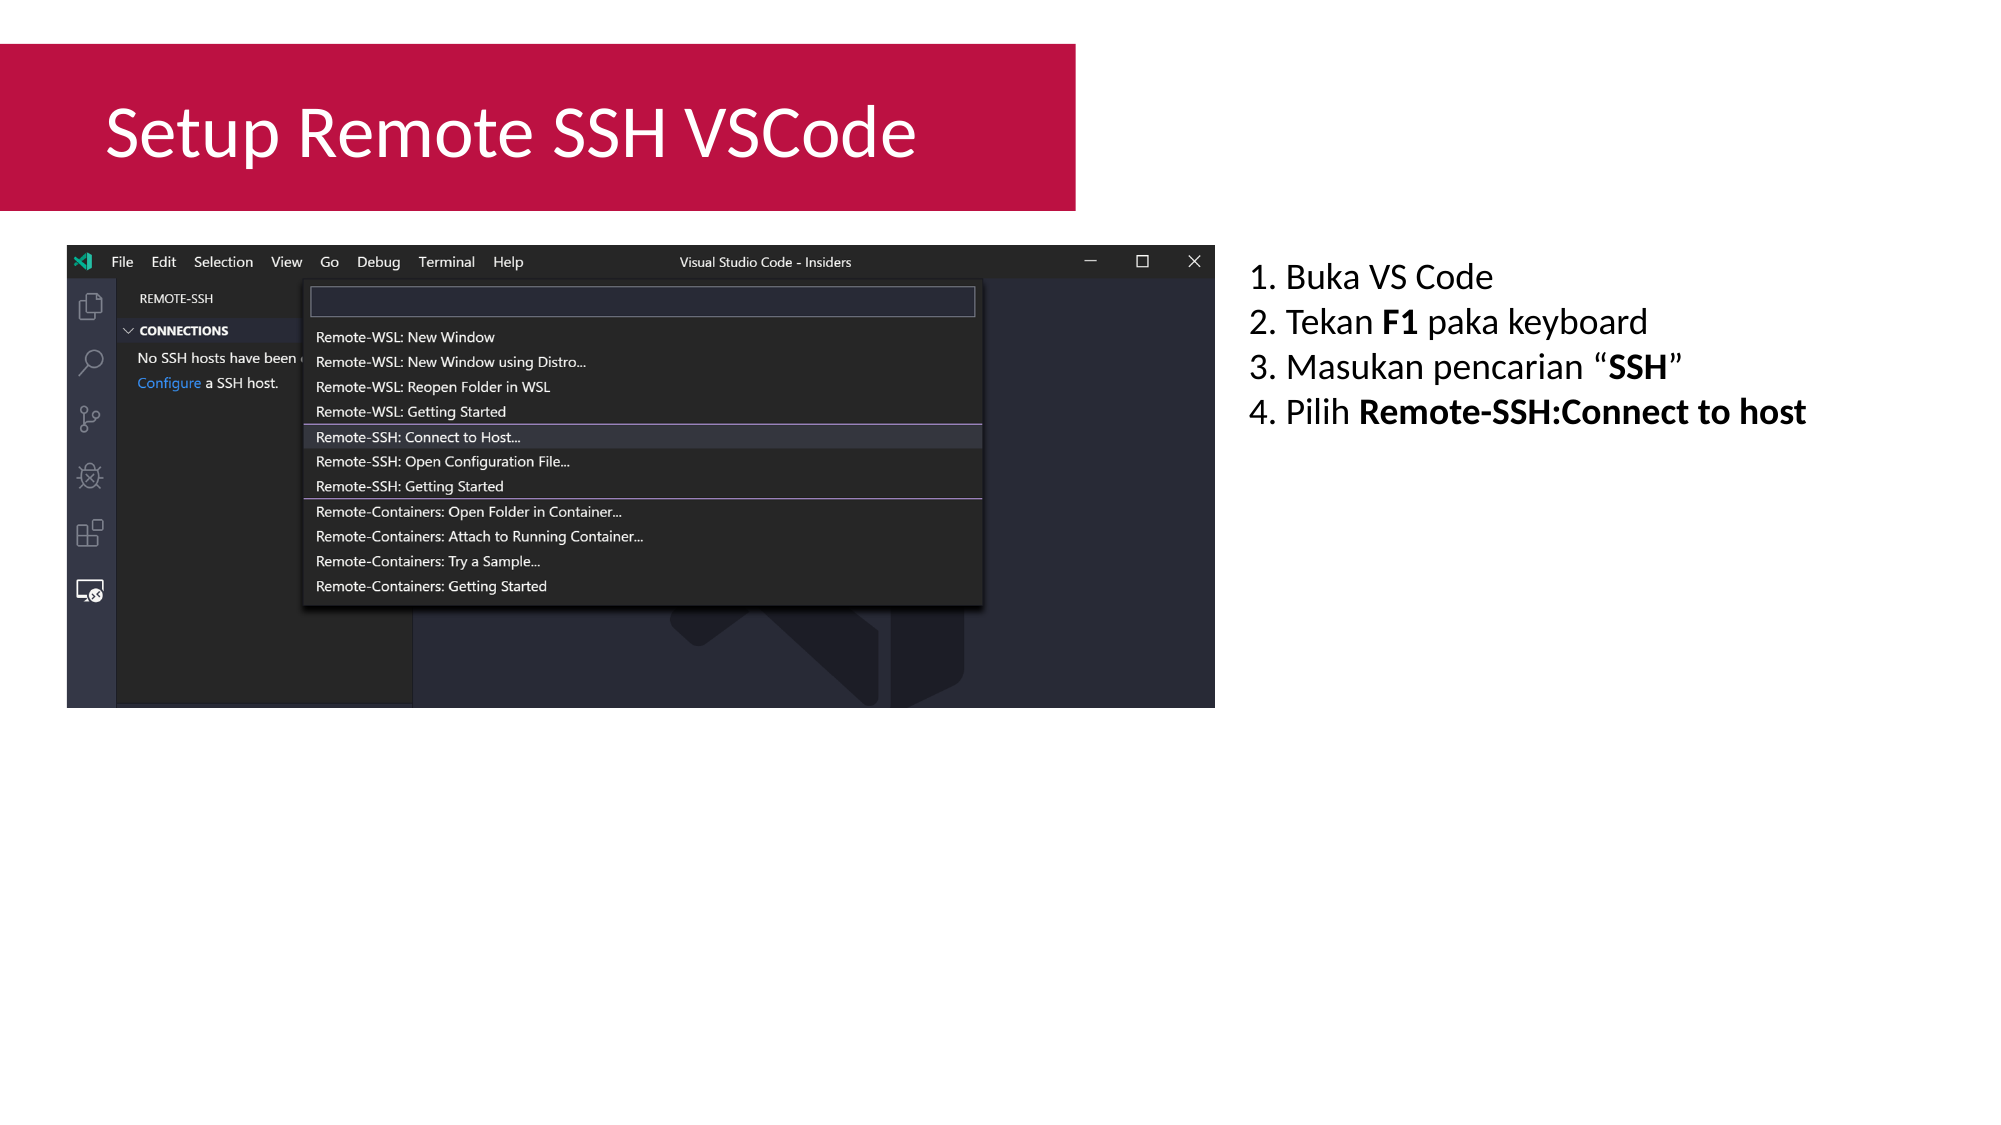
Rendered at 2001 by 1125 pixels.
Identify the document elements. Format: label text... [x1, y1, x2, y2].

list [66, 244, 1215, 708]
text_box Setup Remote SSH VSCode [90, 74, 934, 180]
text_box 1. Buka VS Code 2. Tekan F1 paka keyboard 3. Masukan pencarian “SSH” 4. Pilih Remote-SSH:Connect to host [1234, 244, 1823, 575]
text_box [0, 43, 1077, 212]
